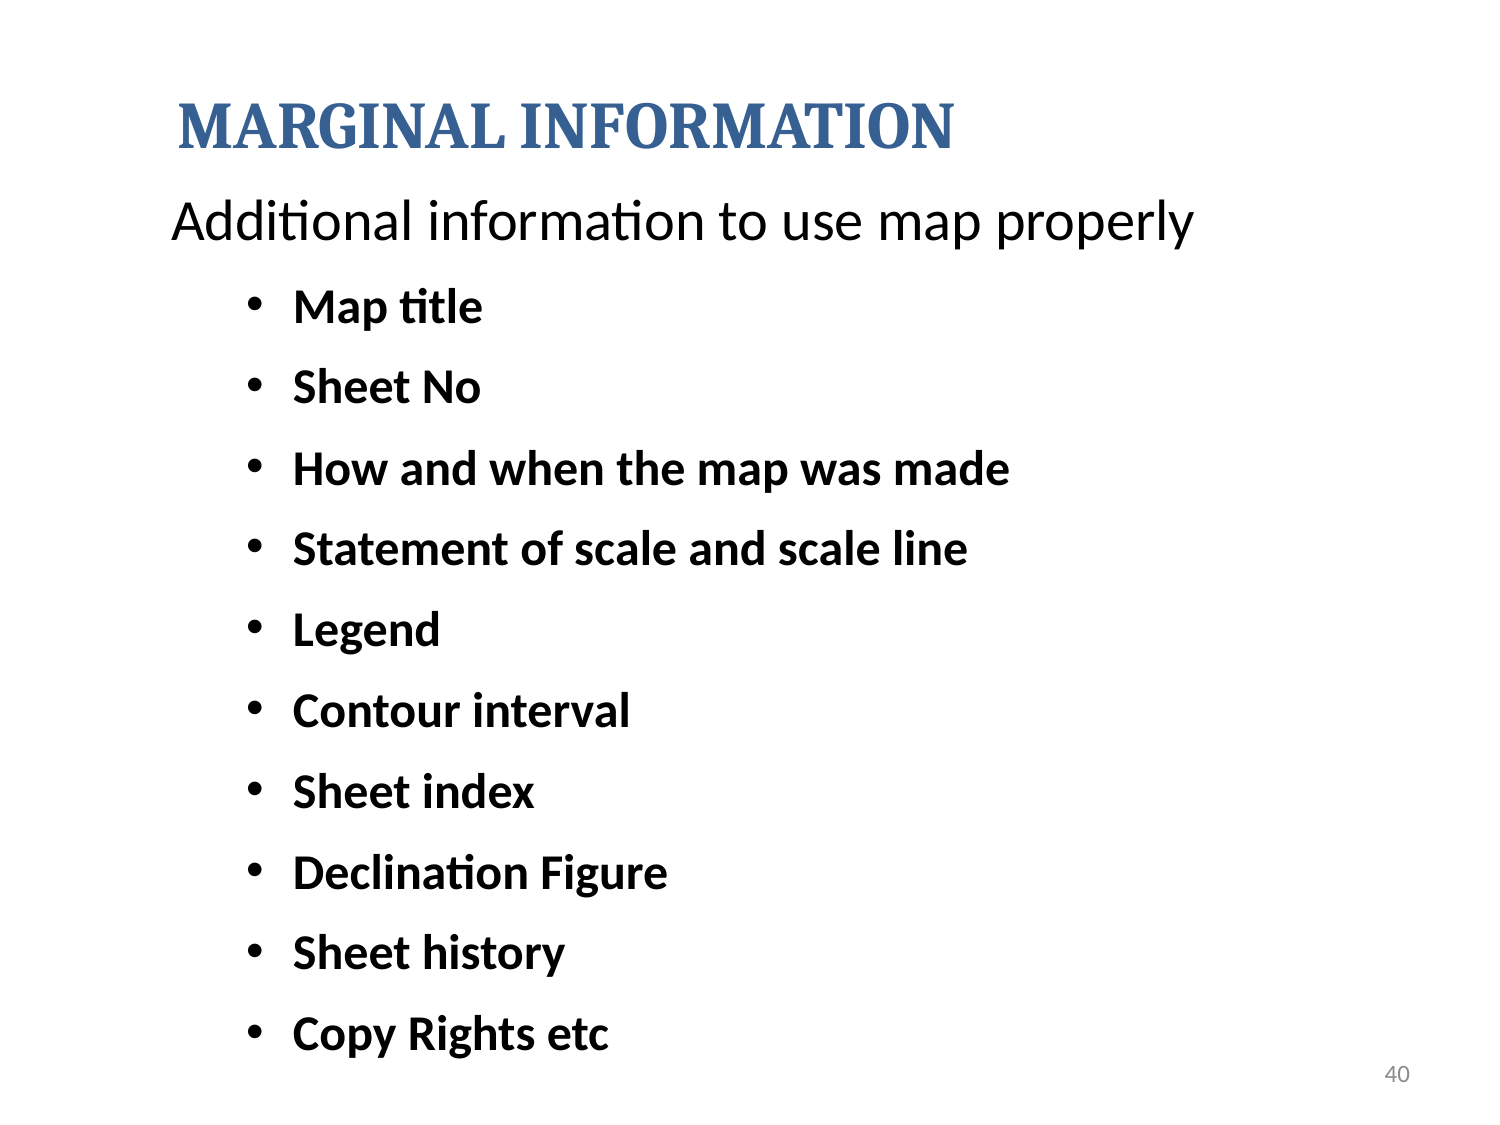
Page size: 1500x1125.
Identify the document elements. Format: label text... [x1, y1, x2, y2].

slide_number 40 [1074, 1042, 1425, 1103]
text_box Additional information to use map properly Map title Sheet No How and when the map was made Statement of scale and scale line Legend Contour interval Sheet index Declination Figure Sheet history Copy Rights etc [156, 174, 1363, 1025]
text_box Marginal Information [162, 75, 1175, 174]
